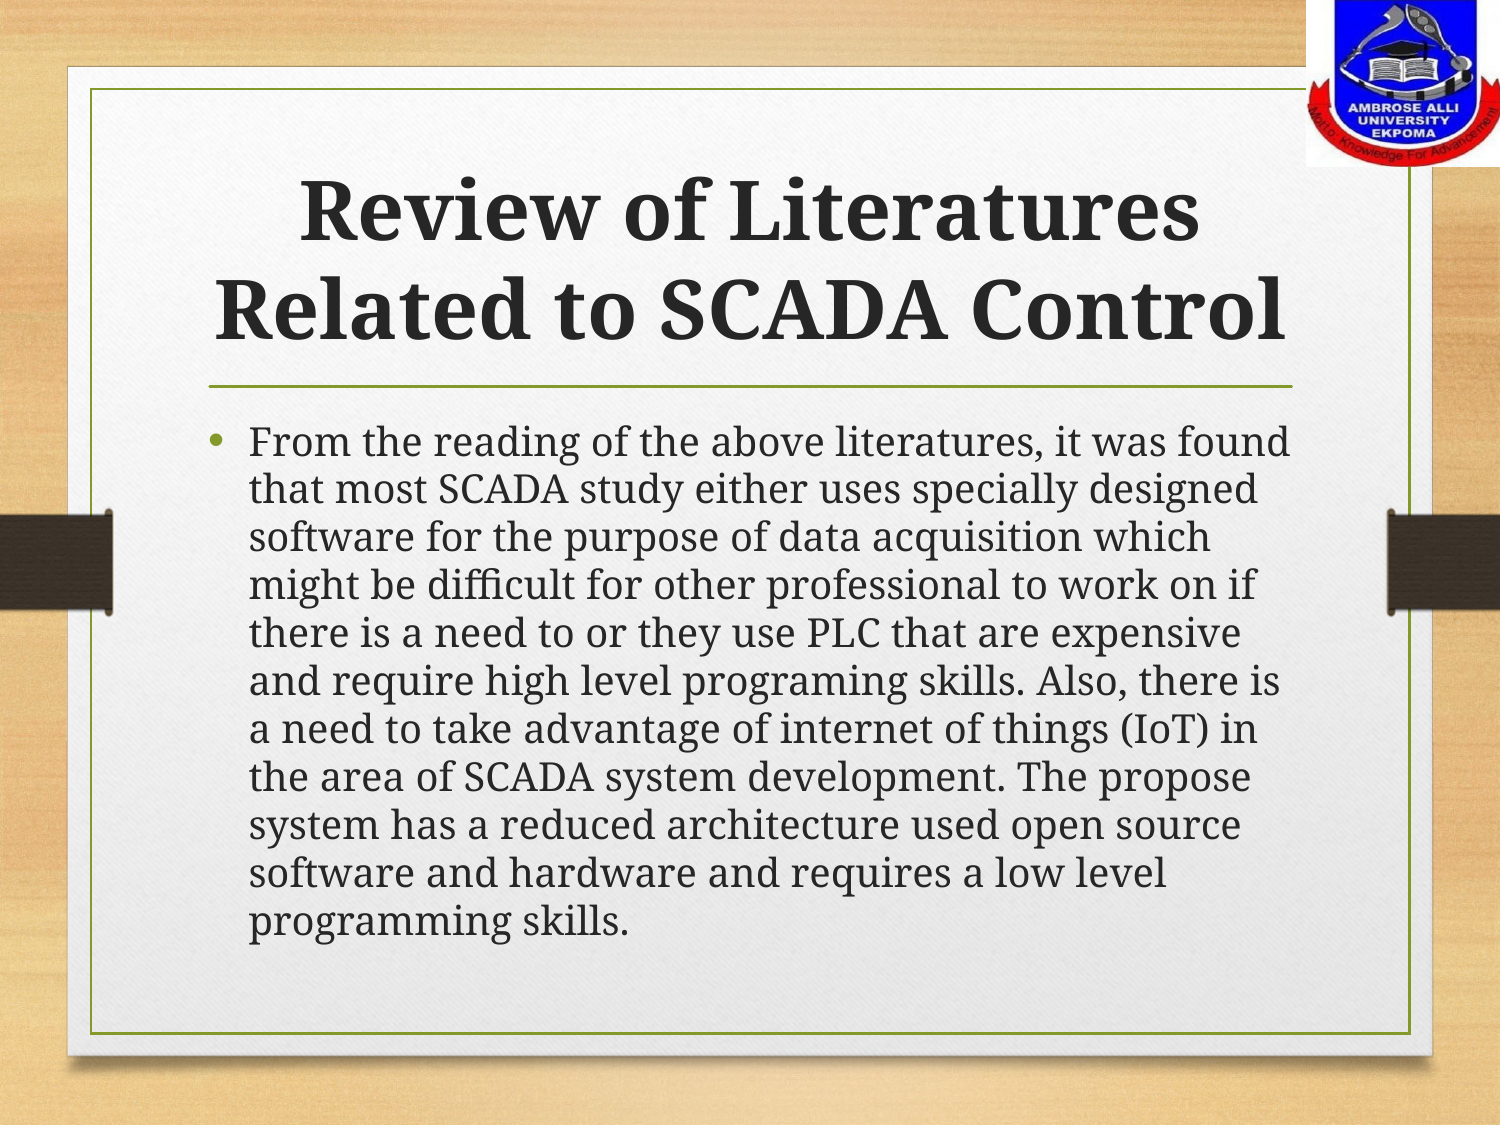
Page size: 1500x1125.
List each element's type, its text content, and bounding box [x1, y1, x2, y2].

picture [0, 0, 1500, 1125]
list From the reading of the above literatures, it was found that most SCADA study either uses specially designed software for the purpose of data acquisition which might be difficult for other professional to work on if there is a need to or they use PLC that are expensive and require high level programing skills. Also, there is a need to take advantage of internet of things (IoT) in the area of SCADA system development. The propose system has a reduced architecture used open source software and hardware and requires a low level programming skills. [193, 408, 1309, 974]
title Review of Literatures Related to SCADA Control [193, 150, 1309, 365]
